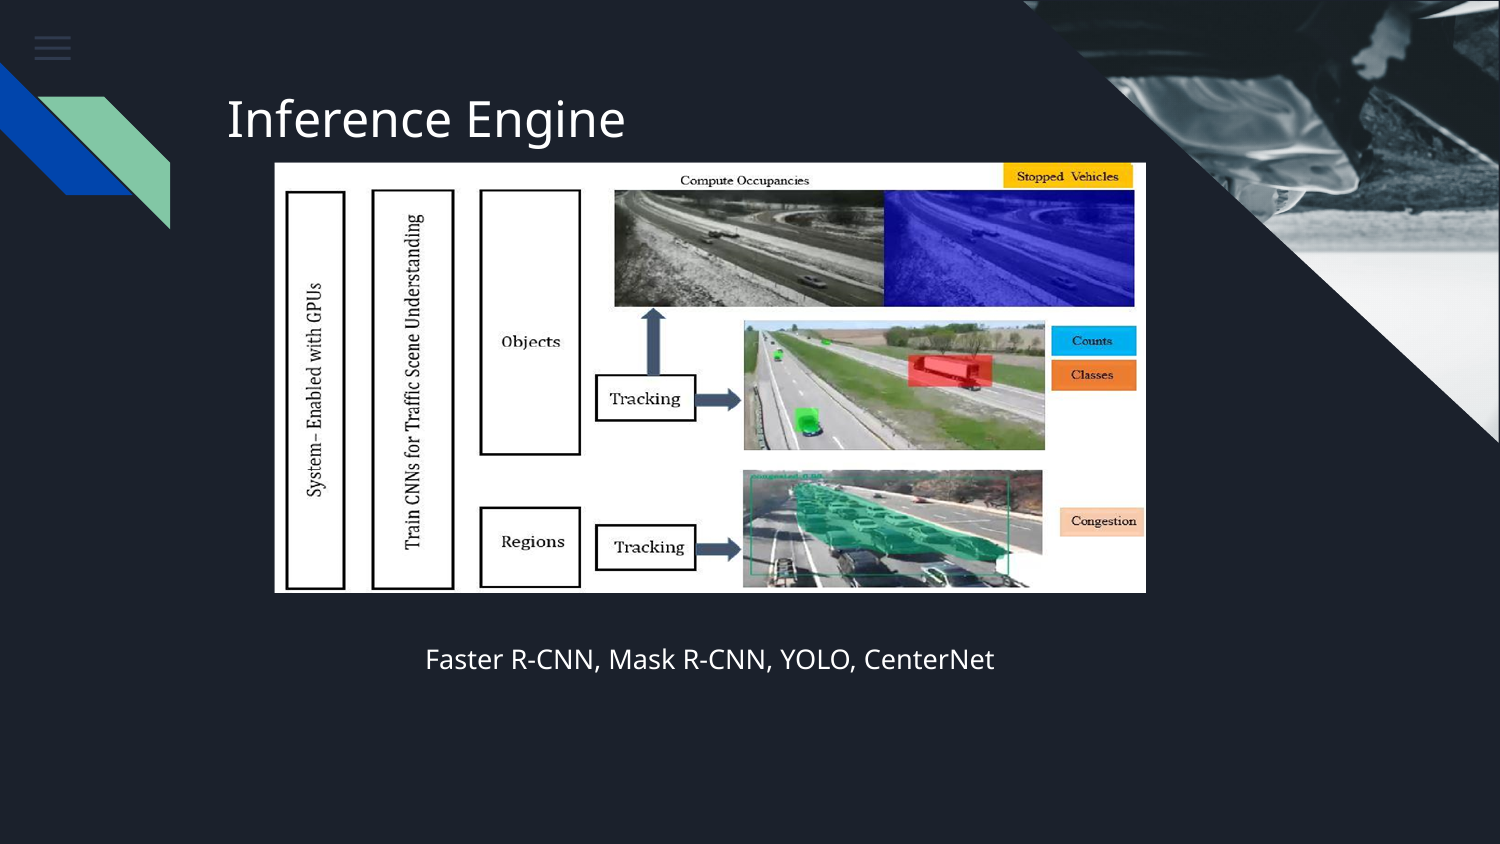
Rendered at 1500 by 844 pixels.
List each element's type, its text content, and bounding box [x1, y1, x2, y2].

picture [274, 0, 1499, 594]
title Inference Engine [212, 63, 1017, 162]
list Faster R-CNN, Mask R-CNN, YOLO, CenterNet [249, 622, 1171, 828]
